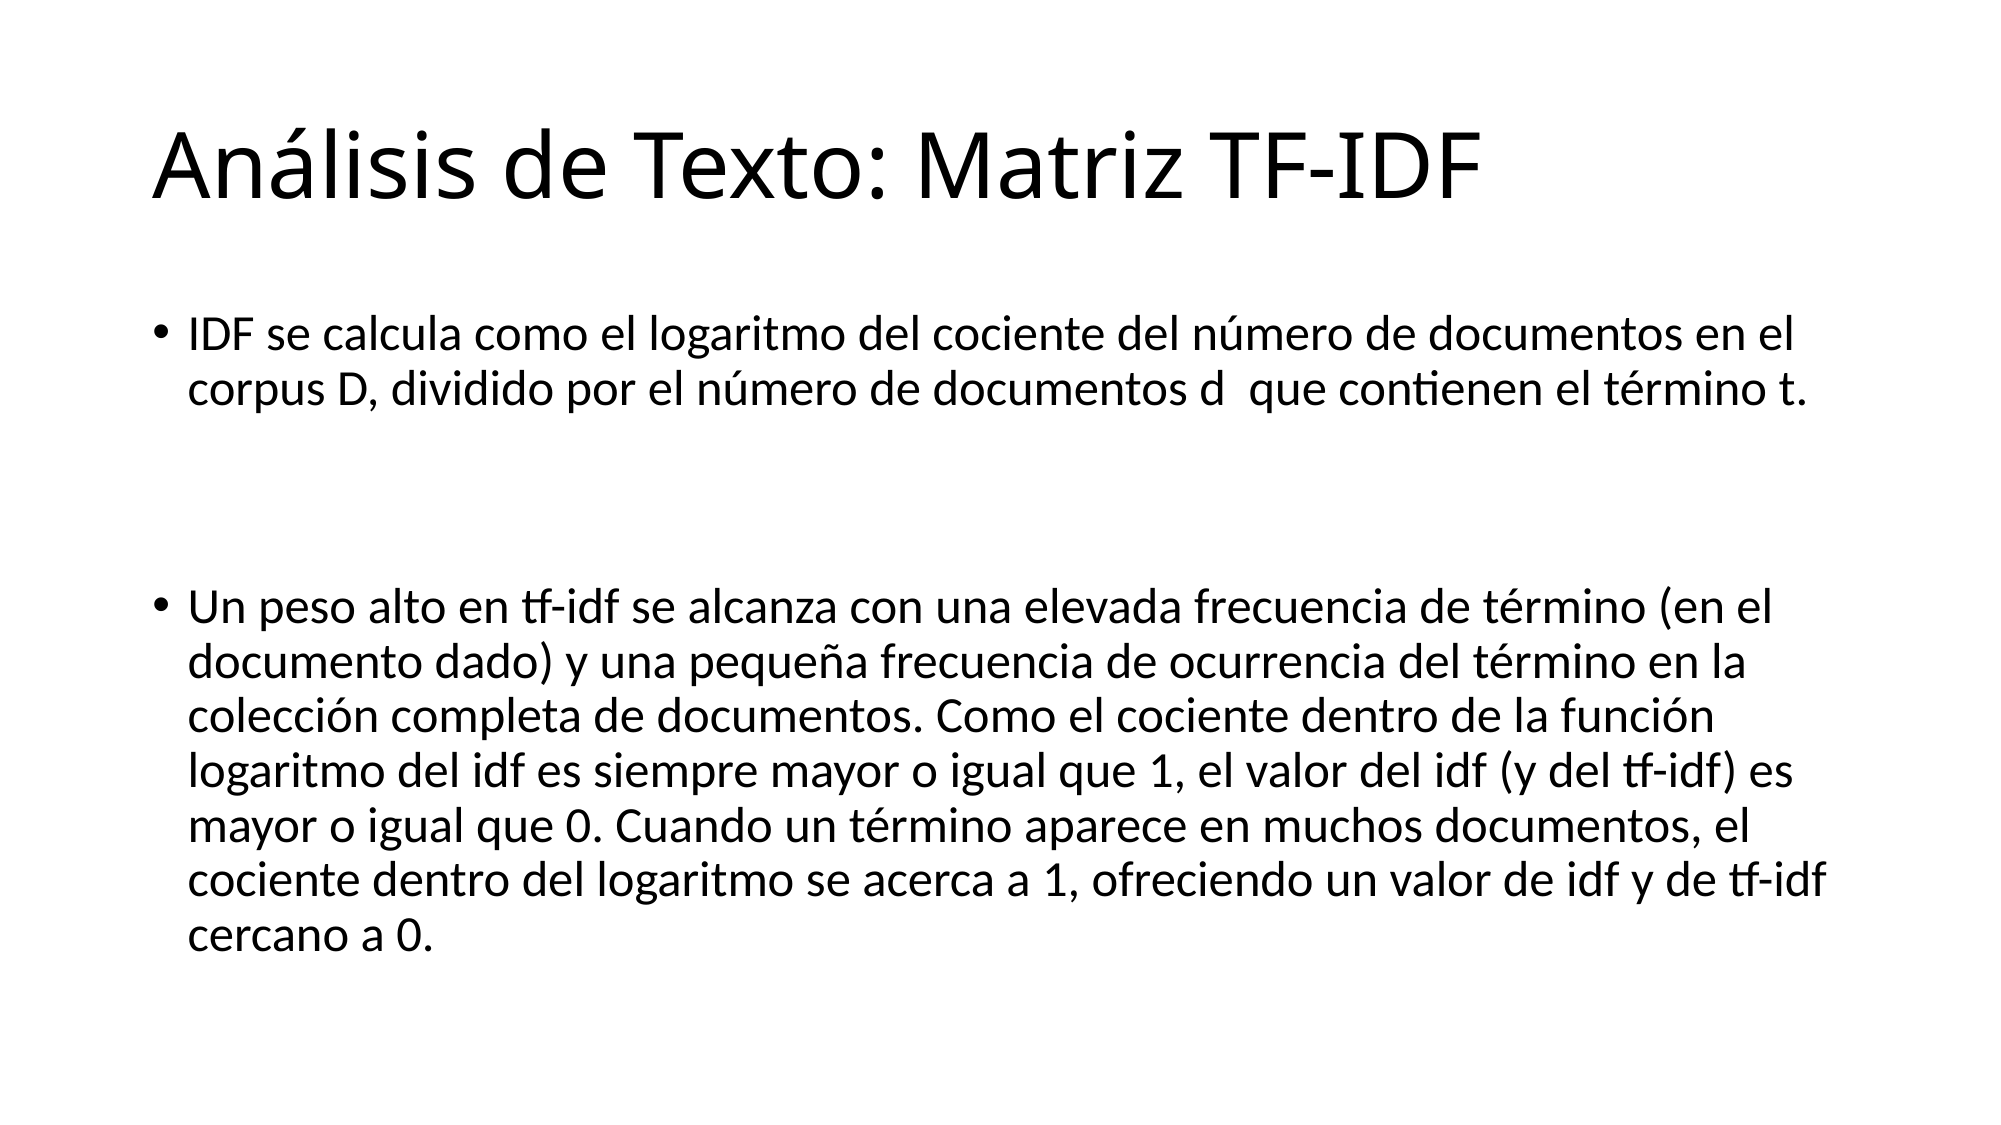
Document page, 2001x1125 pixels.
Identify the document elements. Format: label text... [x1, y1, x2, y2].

title Análisis de Texto: Matriz TF-IDF [137, 59, 1863, 278]
